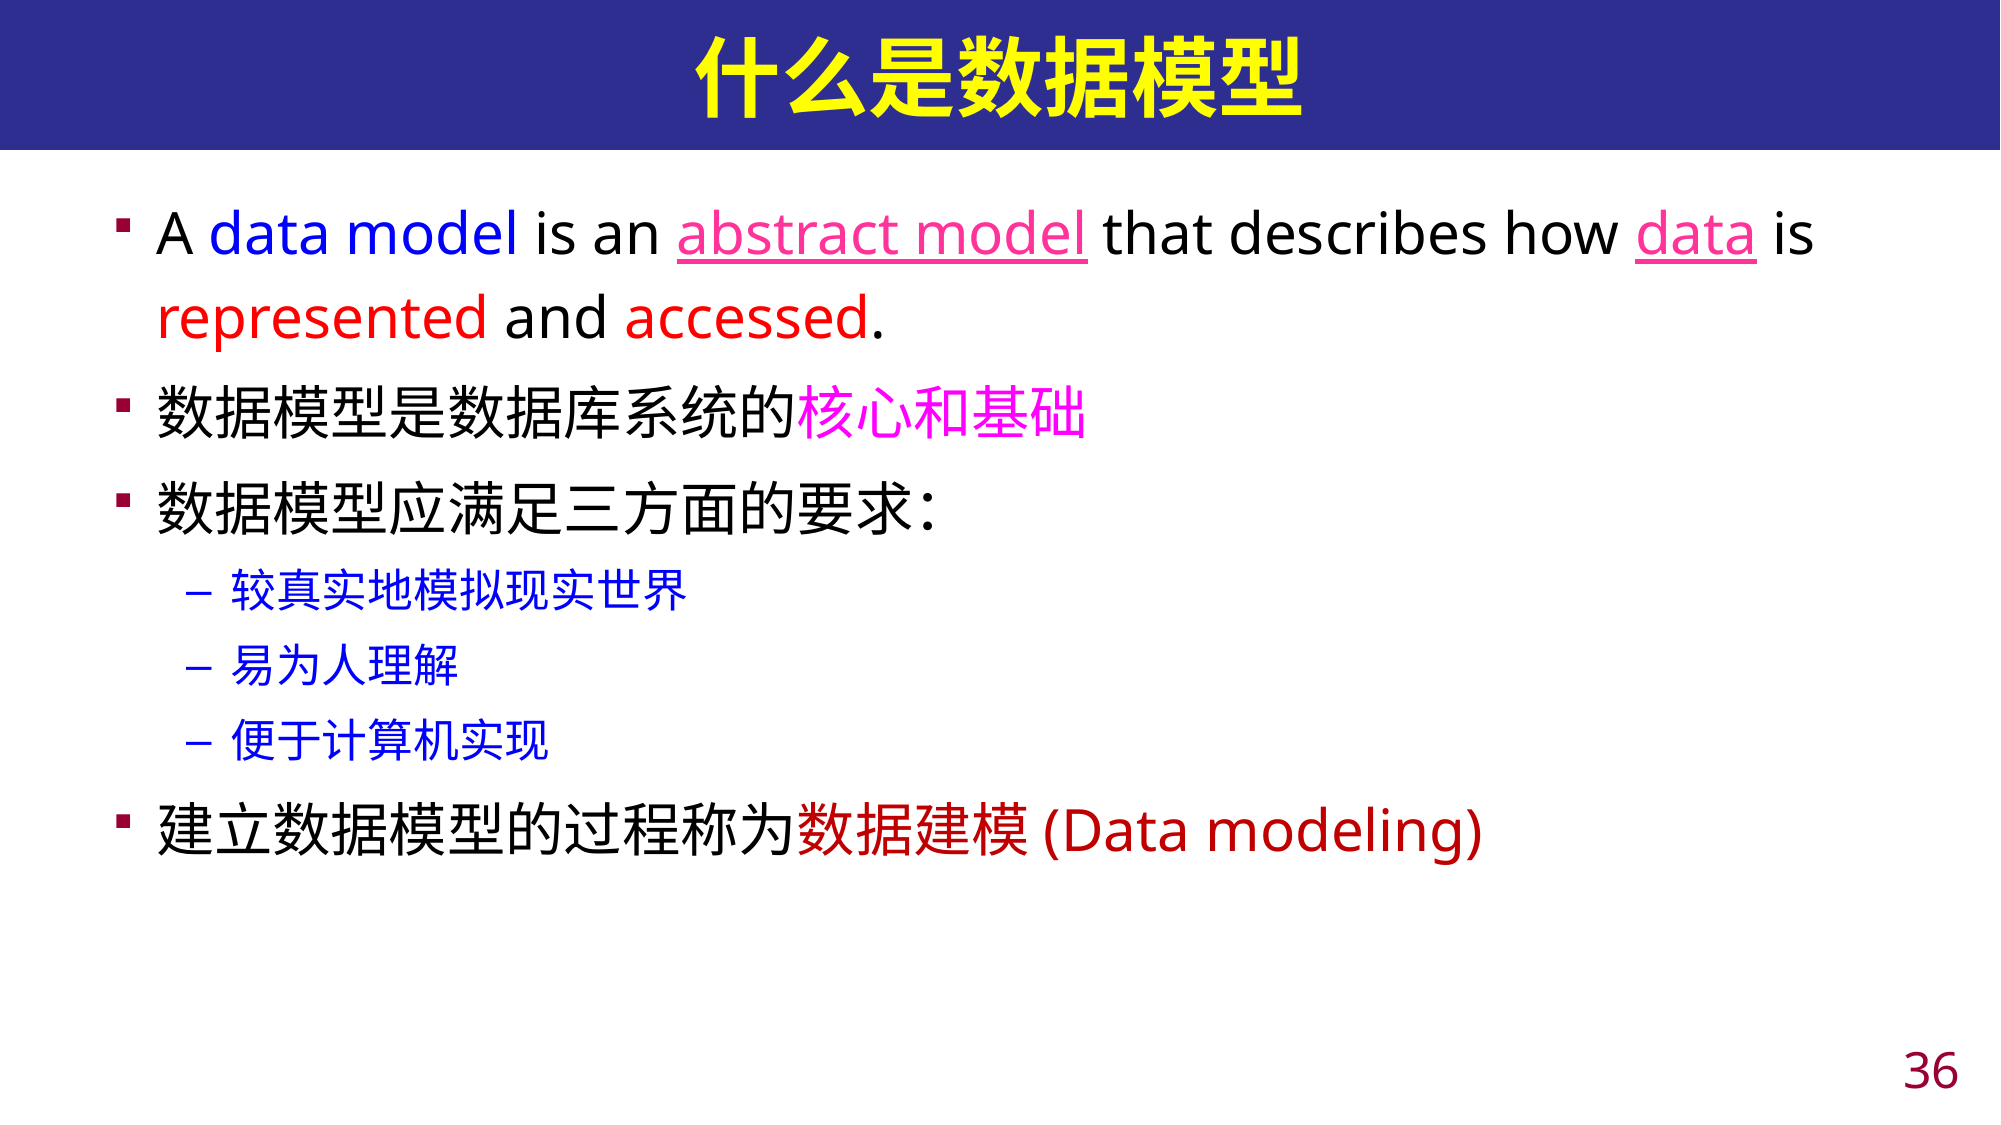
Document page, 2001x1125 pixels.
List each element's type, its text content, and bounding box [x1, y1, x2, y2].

slide_number 35 [1550, 1048, 1975, 1096]
title 什么是数据模型 [0, 0, 2000, 150]
list A data model is an abstract model that describes how data is represented and accessed. 数据模型是数据库系统的核心和基础 数据模型应满足三方面的要求： 较真实地模拟现实世界 易为人理解 便于计算机实现 建立数据模型的过程称为数据建模(Data modeling) [97, 174, 1863, 1073]
